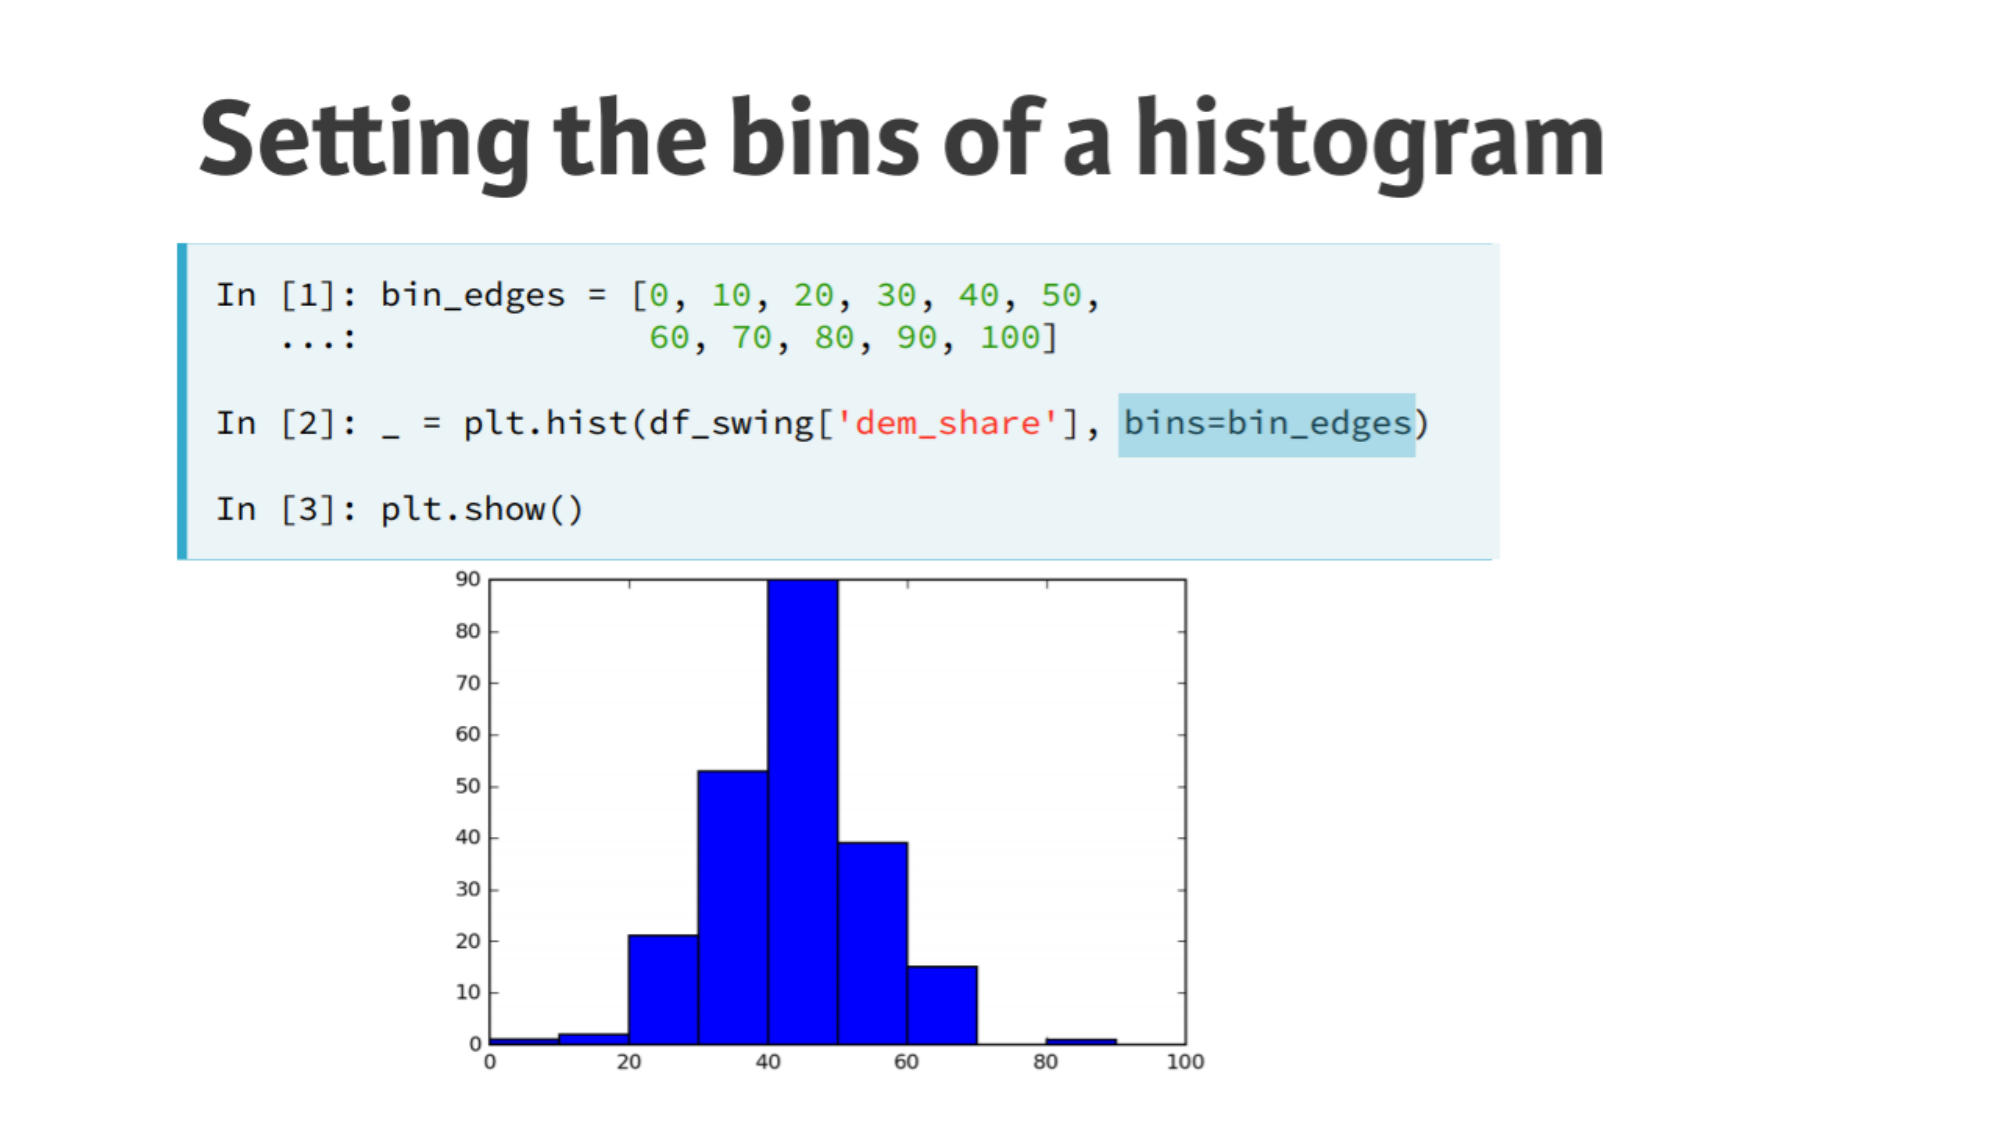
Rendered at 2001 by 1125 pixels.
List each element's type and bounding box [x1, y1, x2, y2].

picture [107, 62, 1775, 1094]
